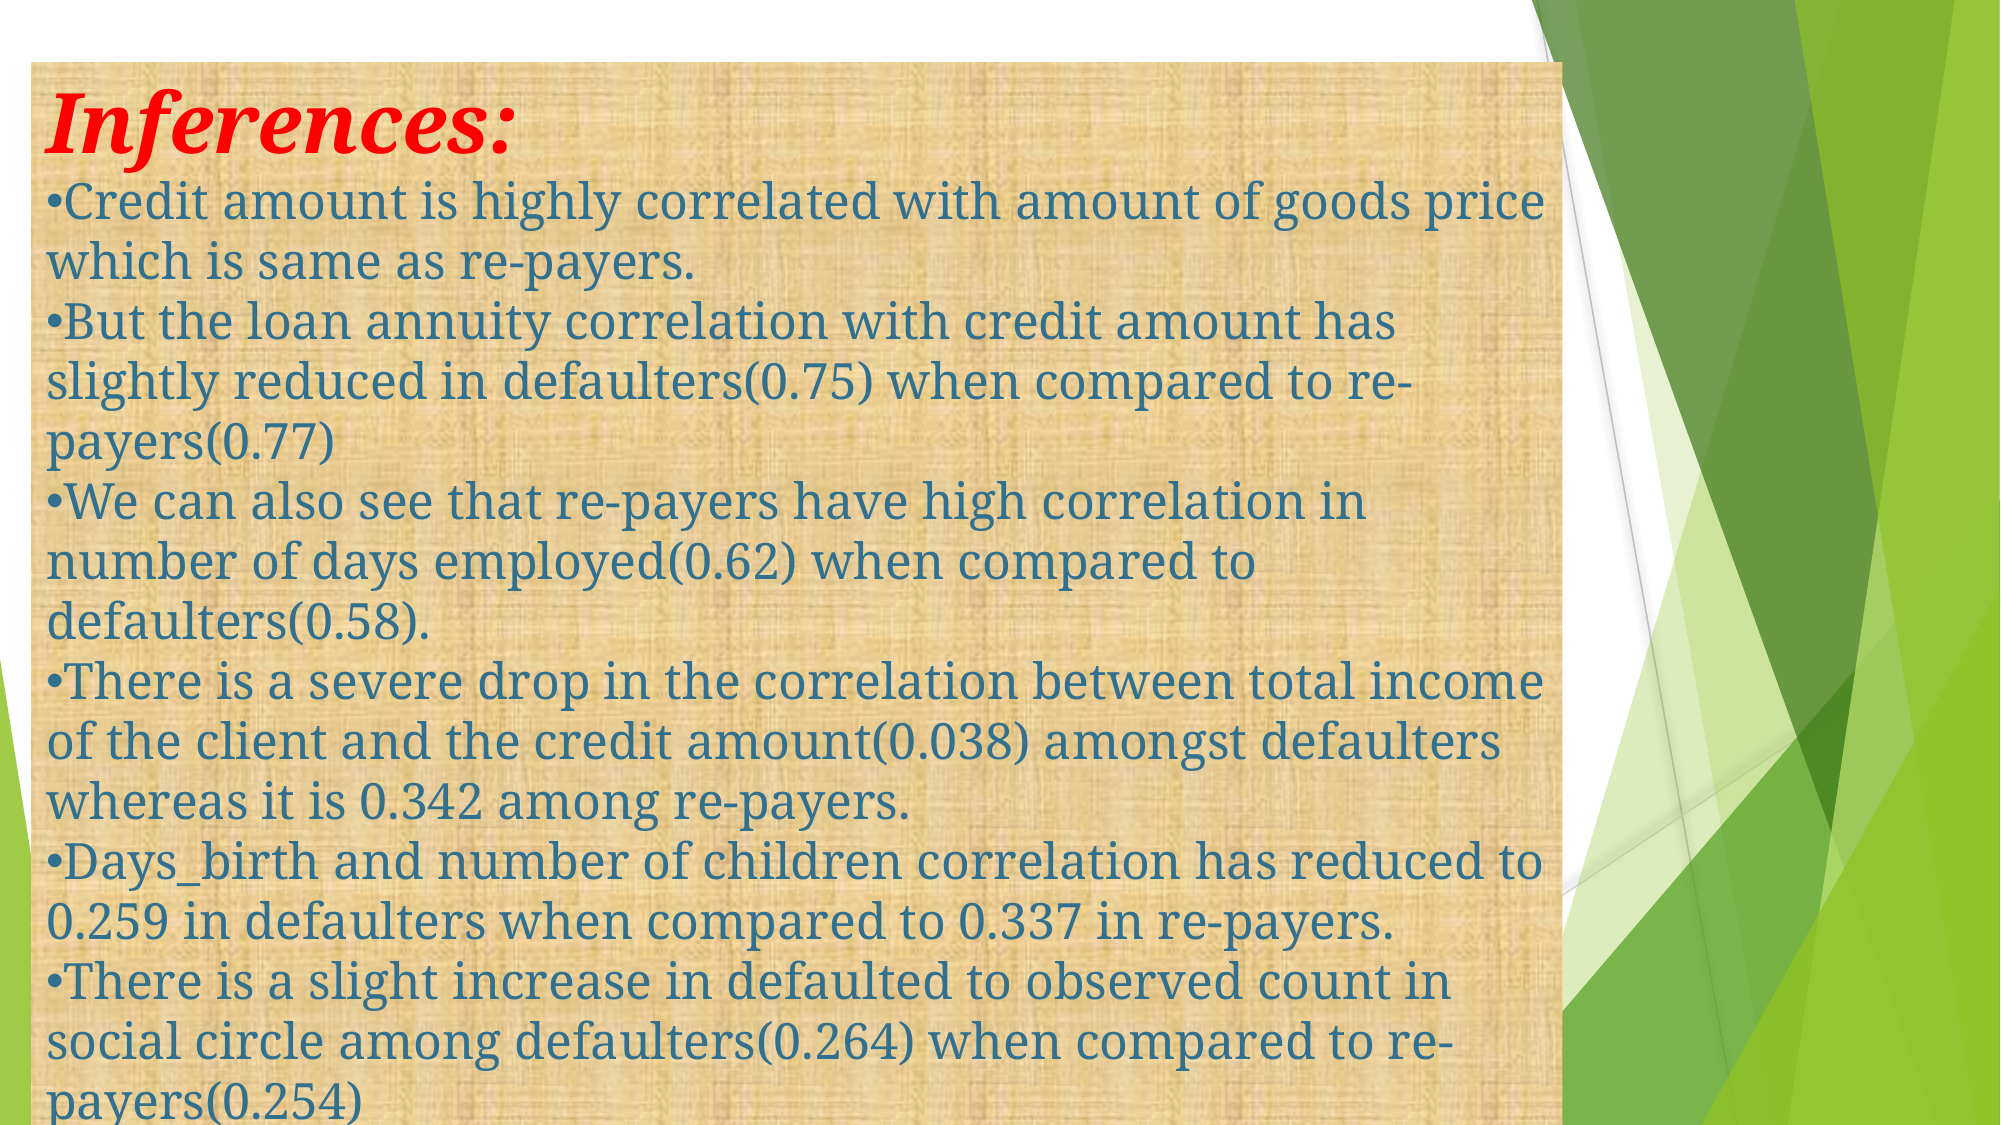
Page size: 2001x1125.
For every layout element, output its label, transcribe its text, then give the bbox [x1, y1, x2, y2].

text_box Inferences: Credit amount is highly correlated with amount of goods price which is same as re-payers. But the loan annuity correlation with credit amount has slightly reduced in defaulters(0.75) when compared to re-payers(0.77) We can also see that re-payers have high correlation in number of days employed(0.62) when compared to defaulters(0.58). There is a severe drop in the correlation between total income of the client and the credit amount(0.038) amongst defaulters whereas it is 0.342 among re-payers. Days_birth and number of children correlation has reduced to 0.259 in defaulters when compared to 0.337 in re-payers. There is a slight increase in defaulted to observed count in social circle among defaulters(0.264) when compared to re-payers(0.254) [31, 62, 1563, 1125]
